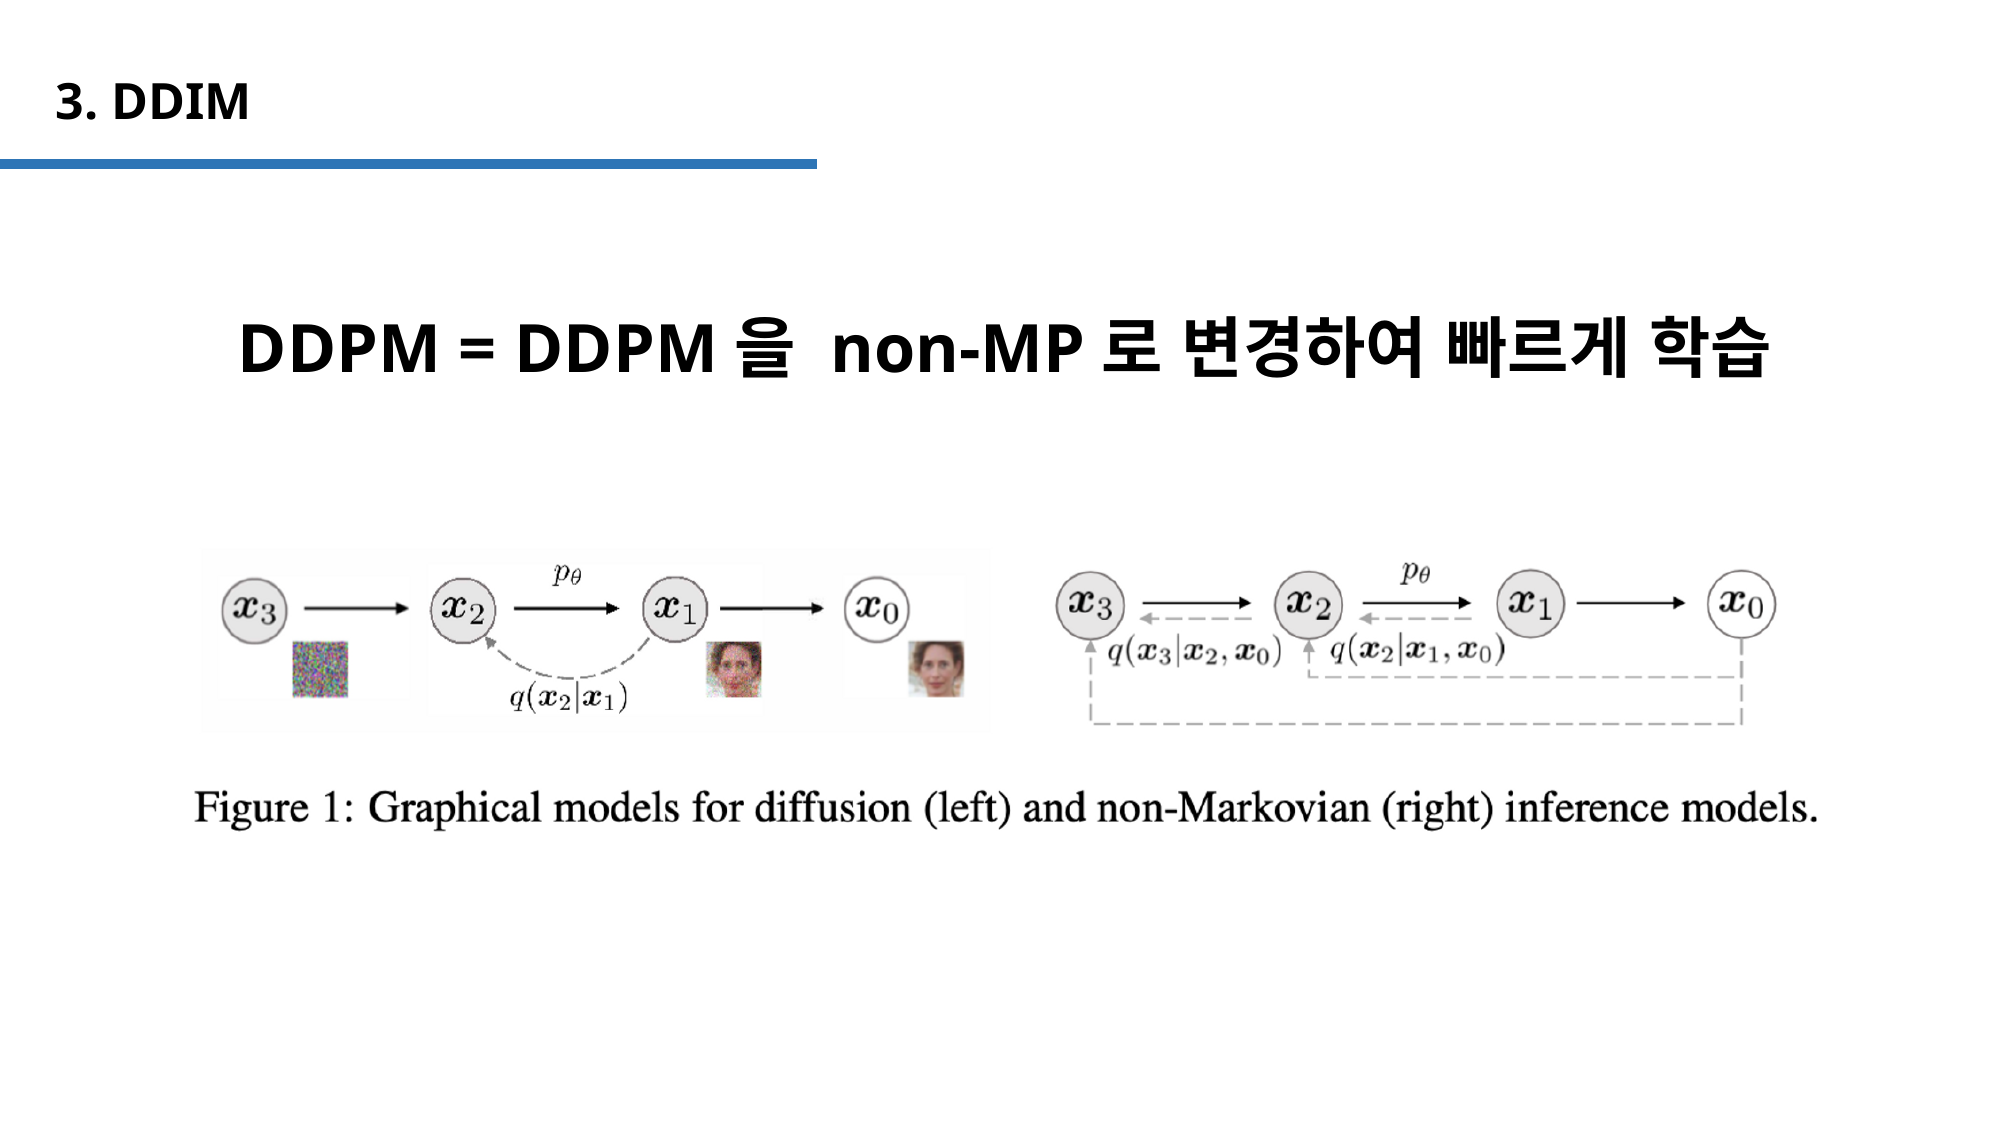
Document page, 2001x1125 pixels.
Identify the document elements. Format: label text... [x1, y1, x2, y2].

picture [114, 484, 1886, 886]
text_box 3. DDIM [40, 61, 268, 137]
text_box DDPM = DDPM을 non-MP로 변경하여 빠르게 학습 [222, 298, 1788, 394]
